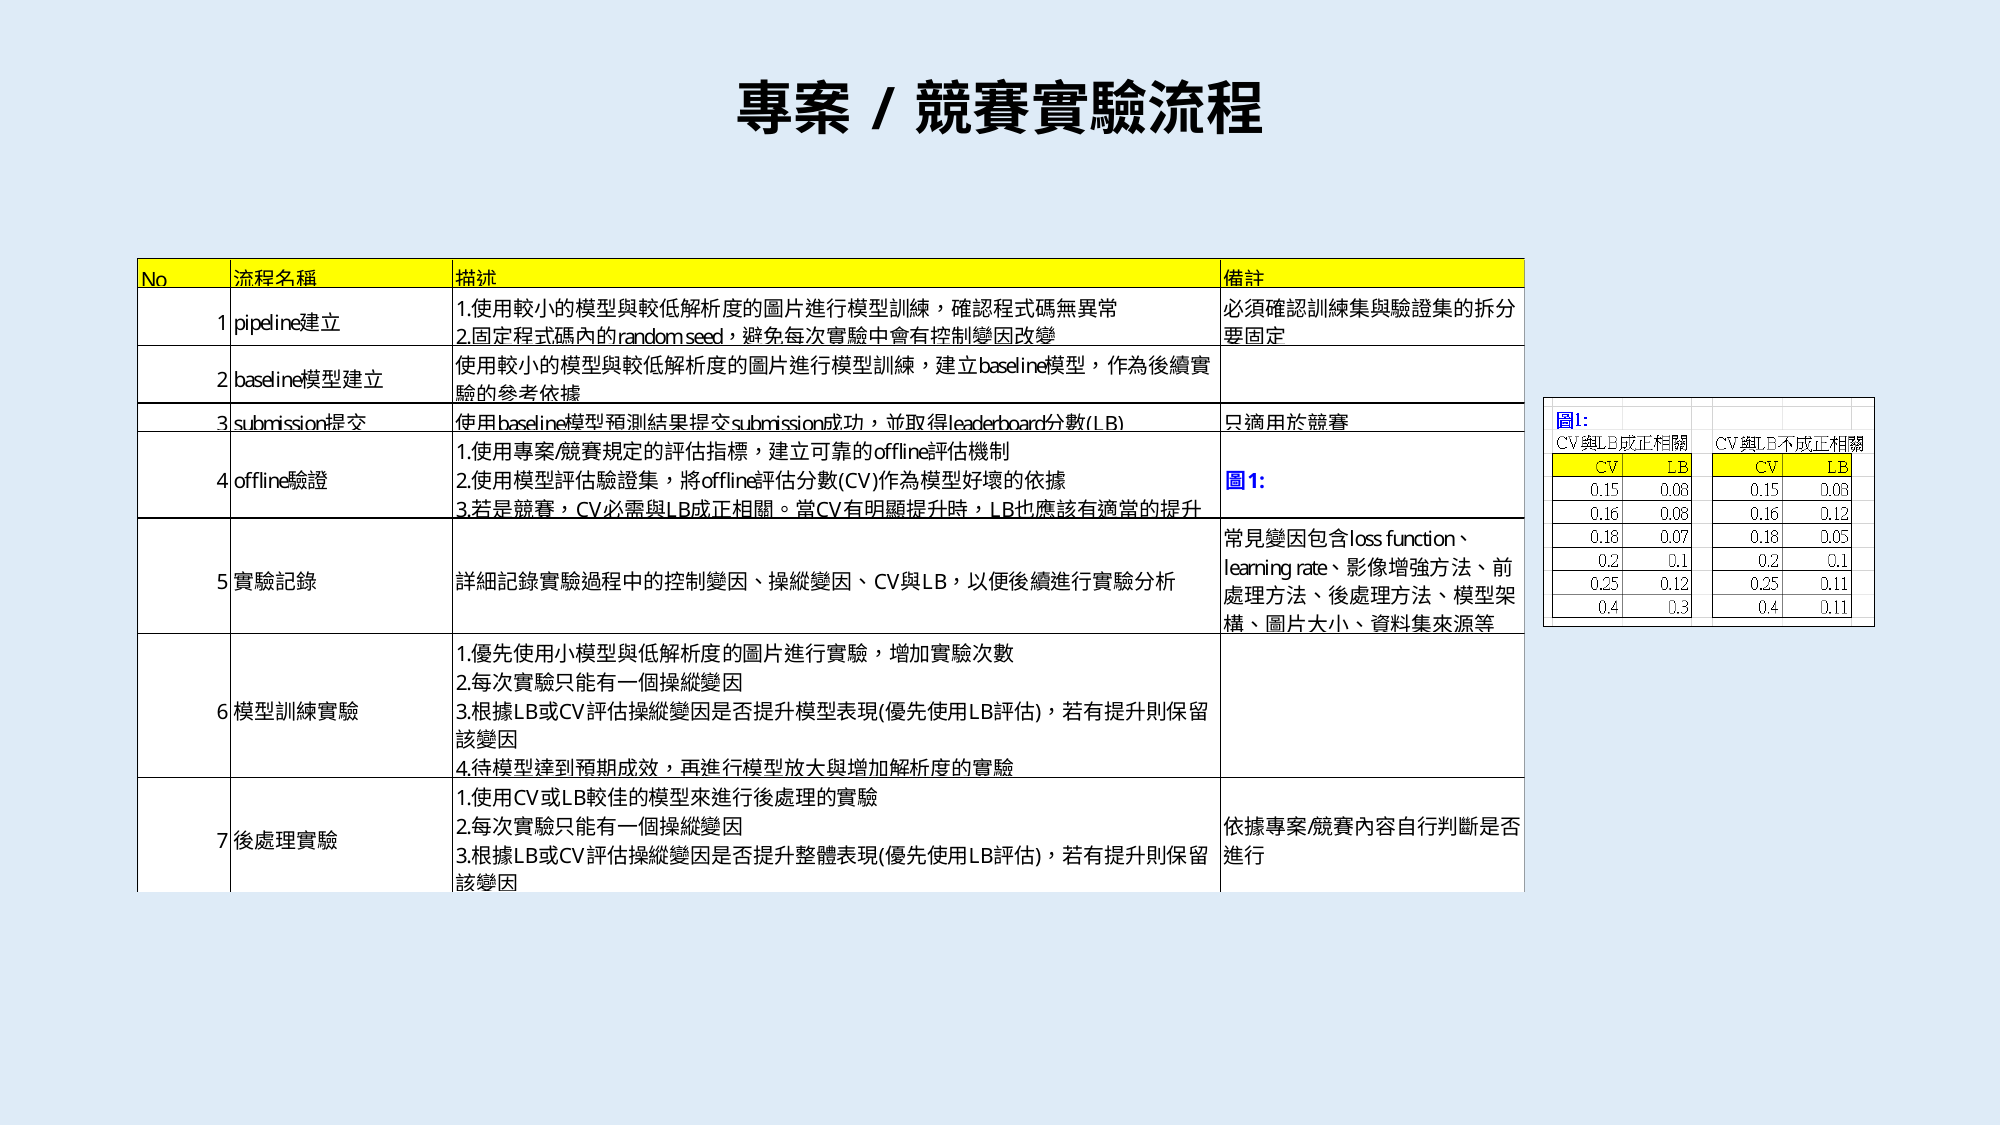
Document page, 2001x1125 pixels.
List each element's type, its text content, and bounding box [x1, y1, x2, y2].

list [1543, 397, 1875, 627]
text_box 專案/競賽實驗流程 [137, 59, 1863, 161]
picture [136, 258, 1526, 894]
